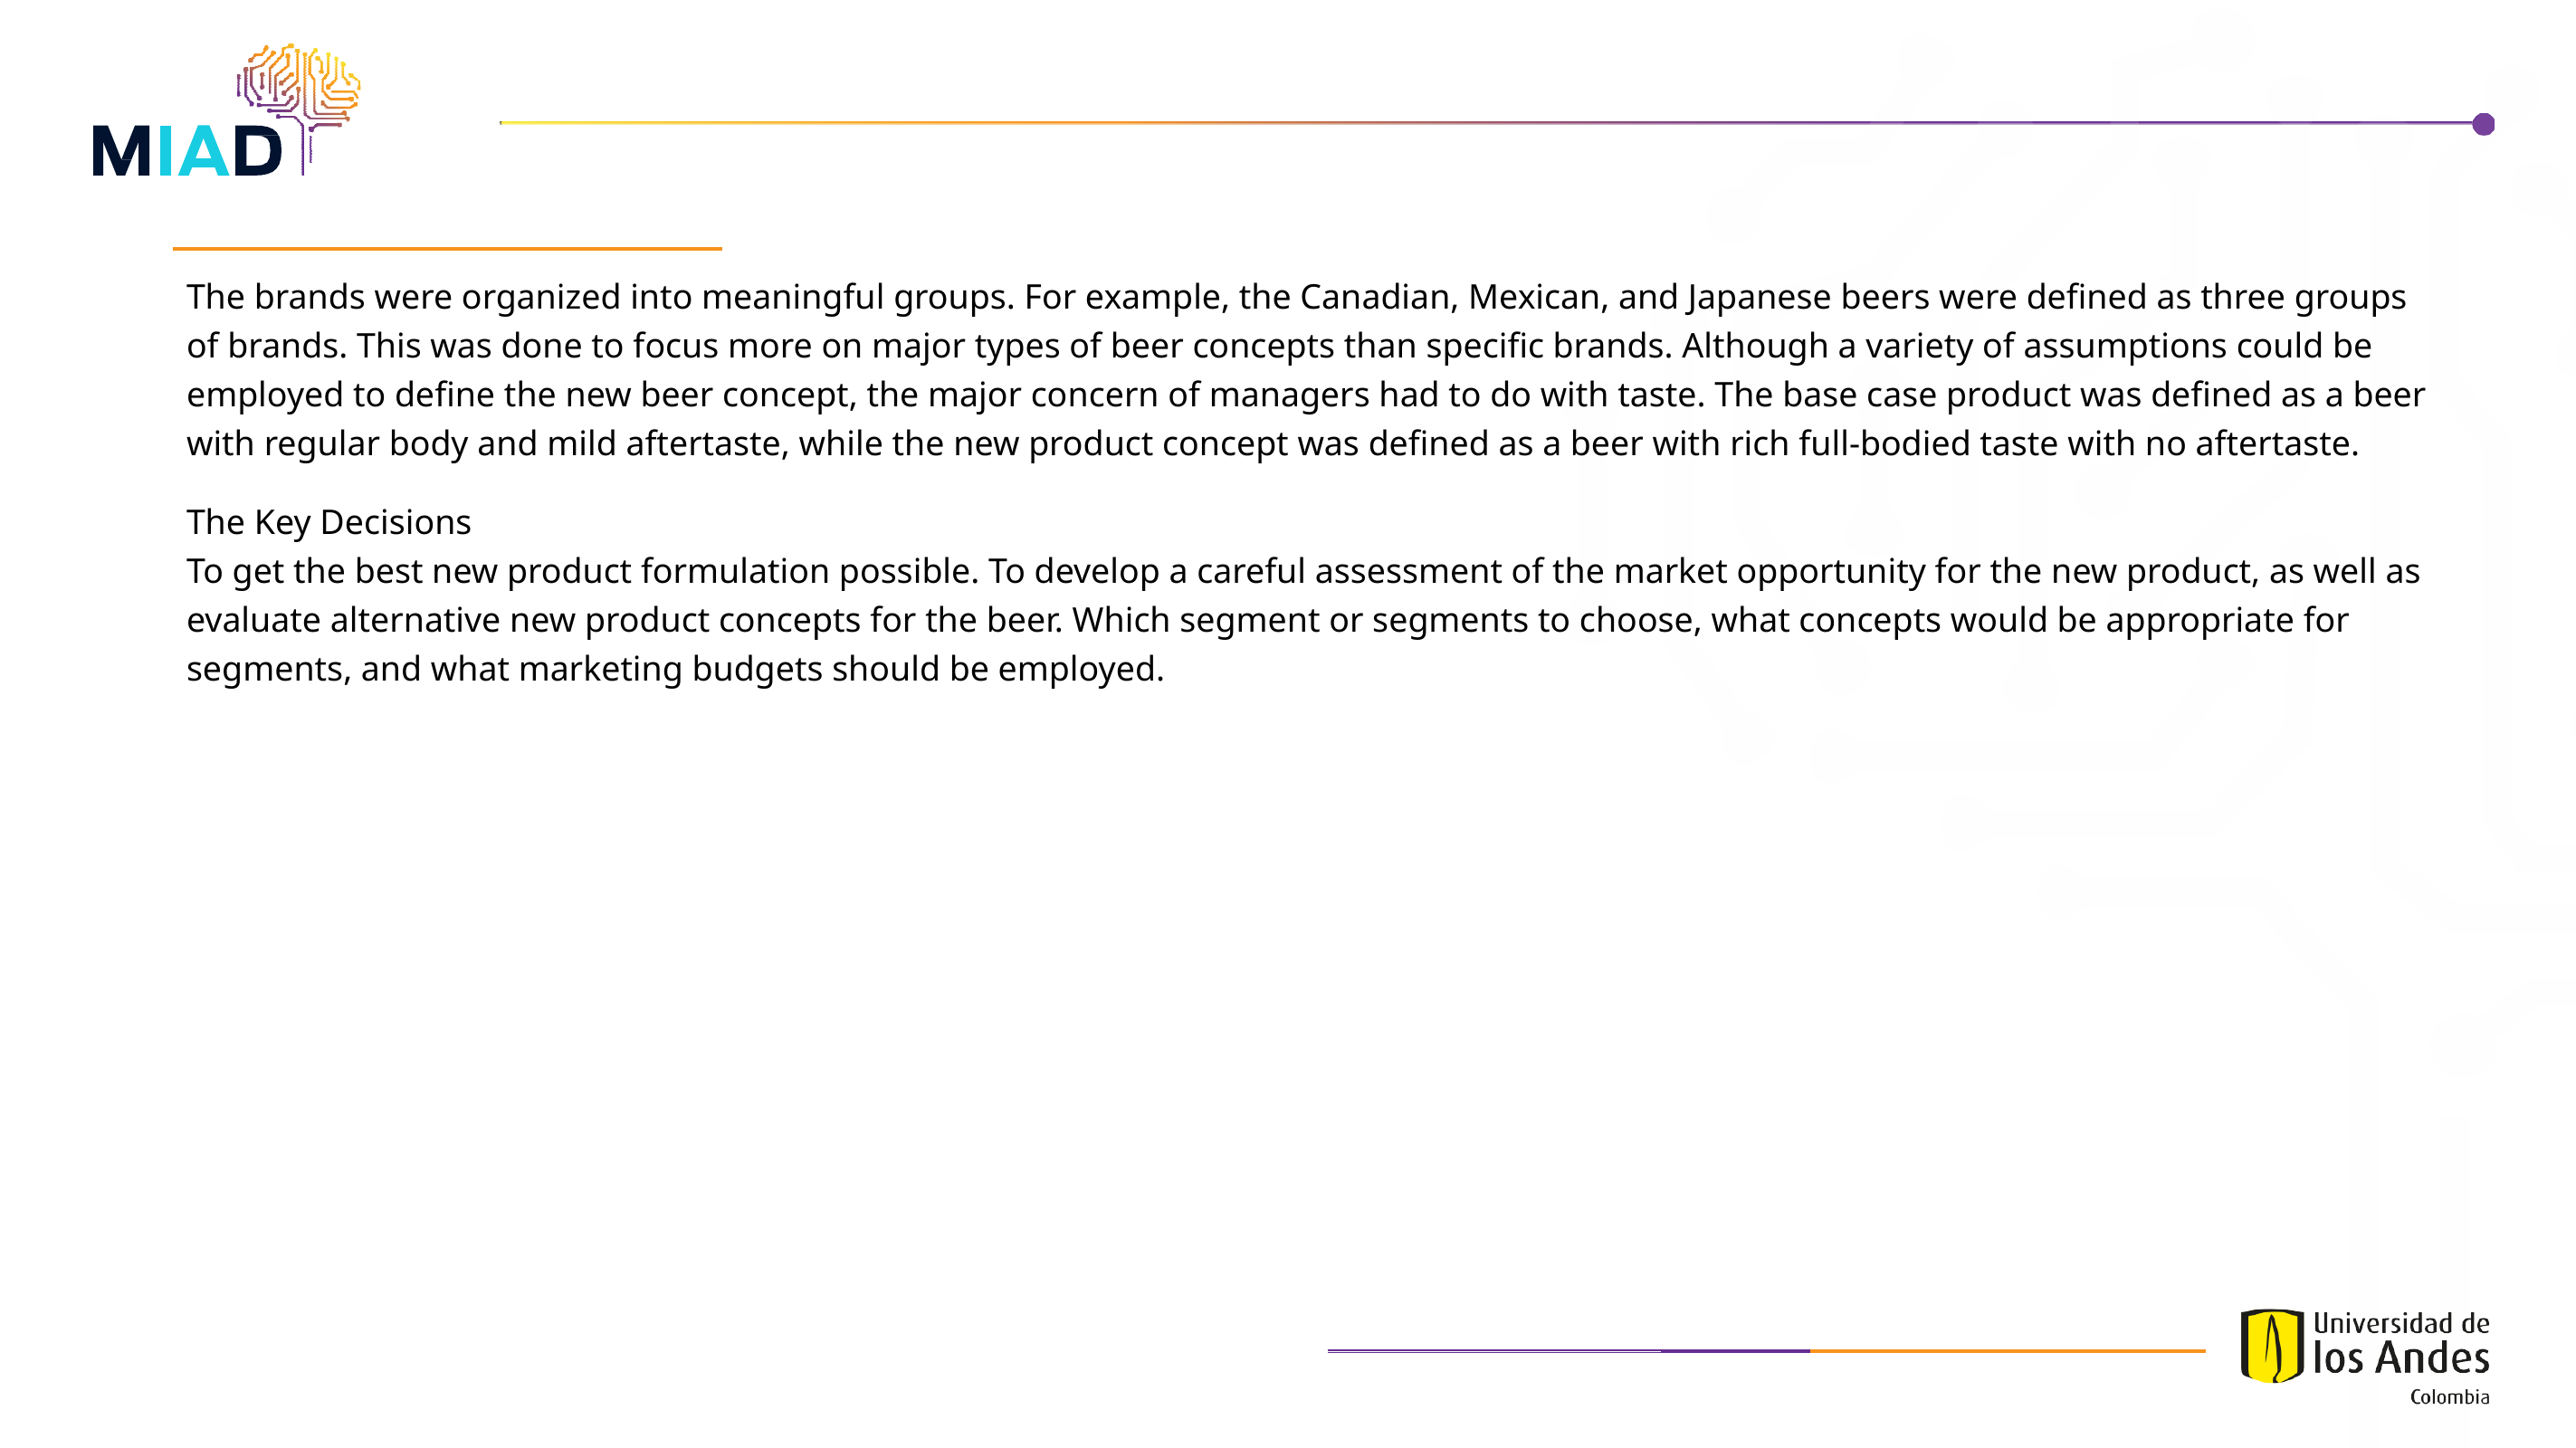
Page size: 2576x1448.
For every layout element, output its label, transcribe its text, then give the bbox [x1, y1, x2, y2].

text_box [500, 121, 1563, 125]
text_box [177, 125, 230, 176]
text_box The brands were organized into meaningful groups. For example, the Canadian, Mexican, and Japanese beers were defined as three groups of brands. This was done to focus more on major types of beer concepts than specific brands. Although a variety of assumptions could be employed to define the new beer concept, the major concern of managers had to do with taste. The base case product was defined as a beer with regular body and mild aftertaste, while the new product concept was defined as a beer with rich full-bodied taste with no aftertaste. The Key Decisions To get the best new product formulation possible. To develop a careful assessment of the market opportunity for the new product, as well as evaluate alternative new product concepts for the beer. Which segment or segments to choose, what concepts would be appropriate for segments, and what marketing budgets should be employed. [173, 260, 2454, 695]
text_box [93, 125, 150, 176]
text_box [1563, 7, 2576, 1448]
text_box [236, 43, 361, 176]
